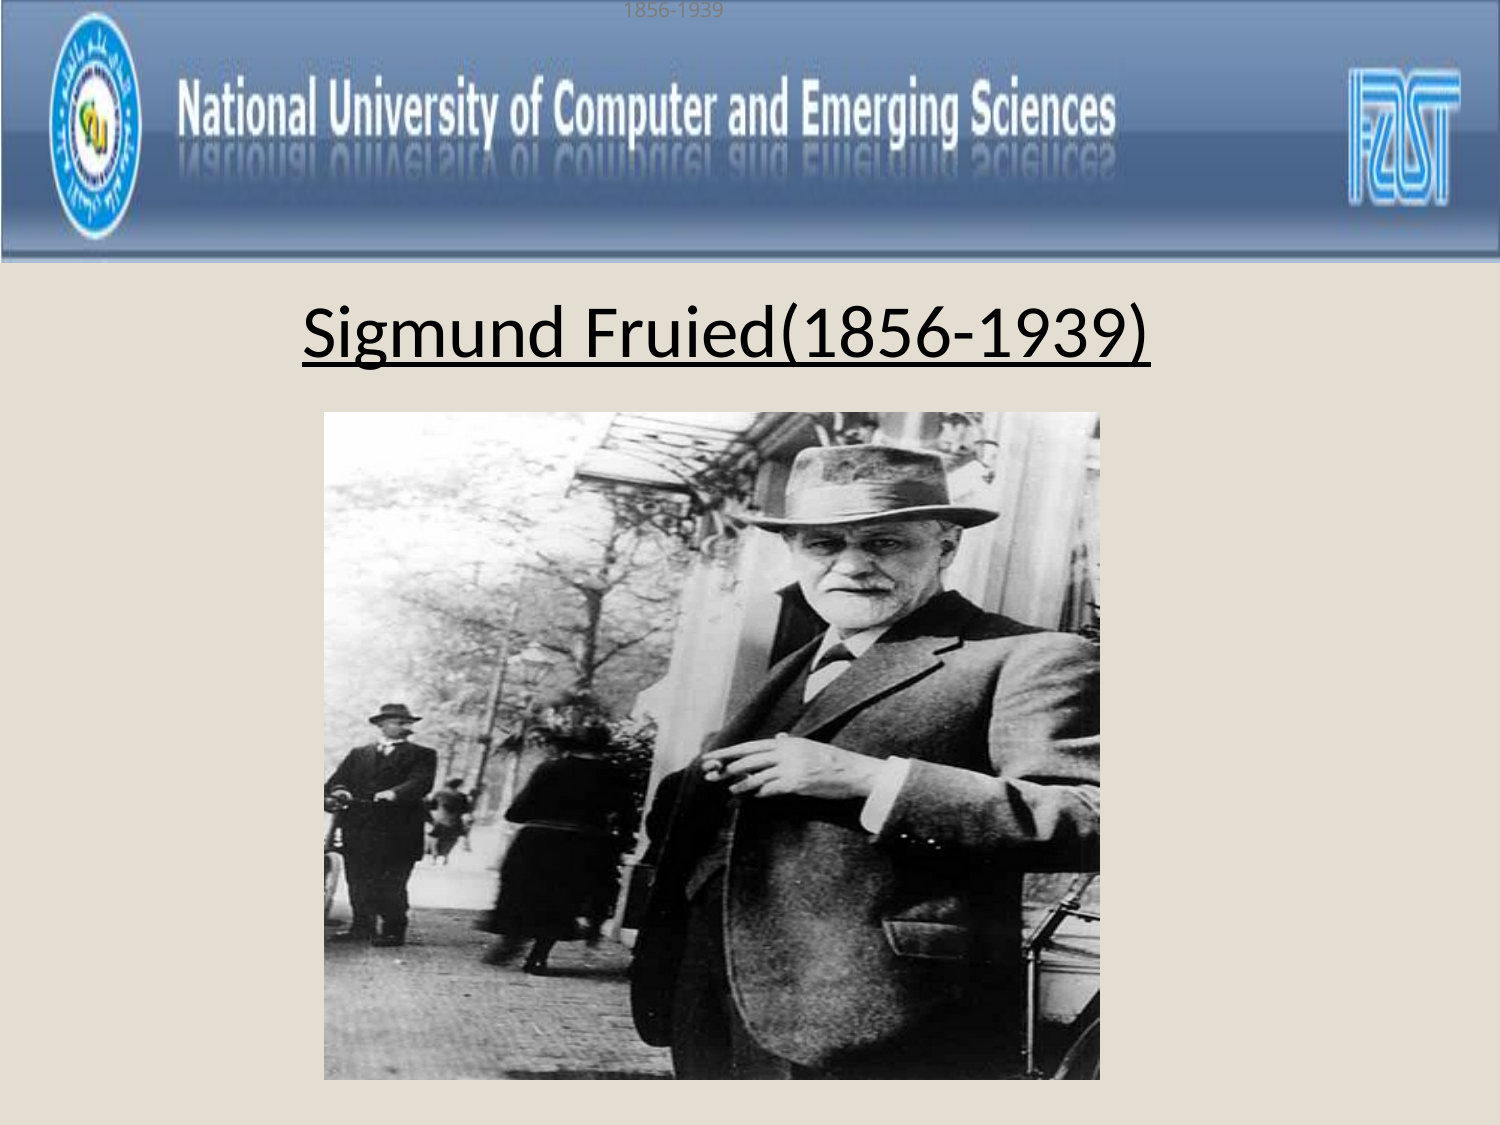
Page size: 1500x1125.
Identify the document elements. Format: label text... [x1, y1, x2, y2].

text_box Sigmund Fruied(1856-1939) [287, 274, 1500, 380]
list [324, 412, 1101, 1081]
picture [0, 0, 1500, 263]
